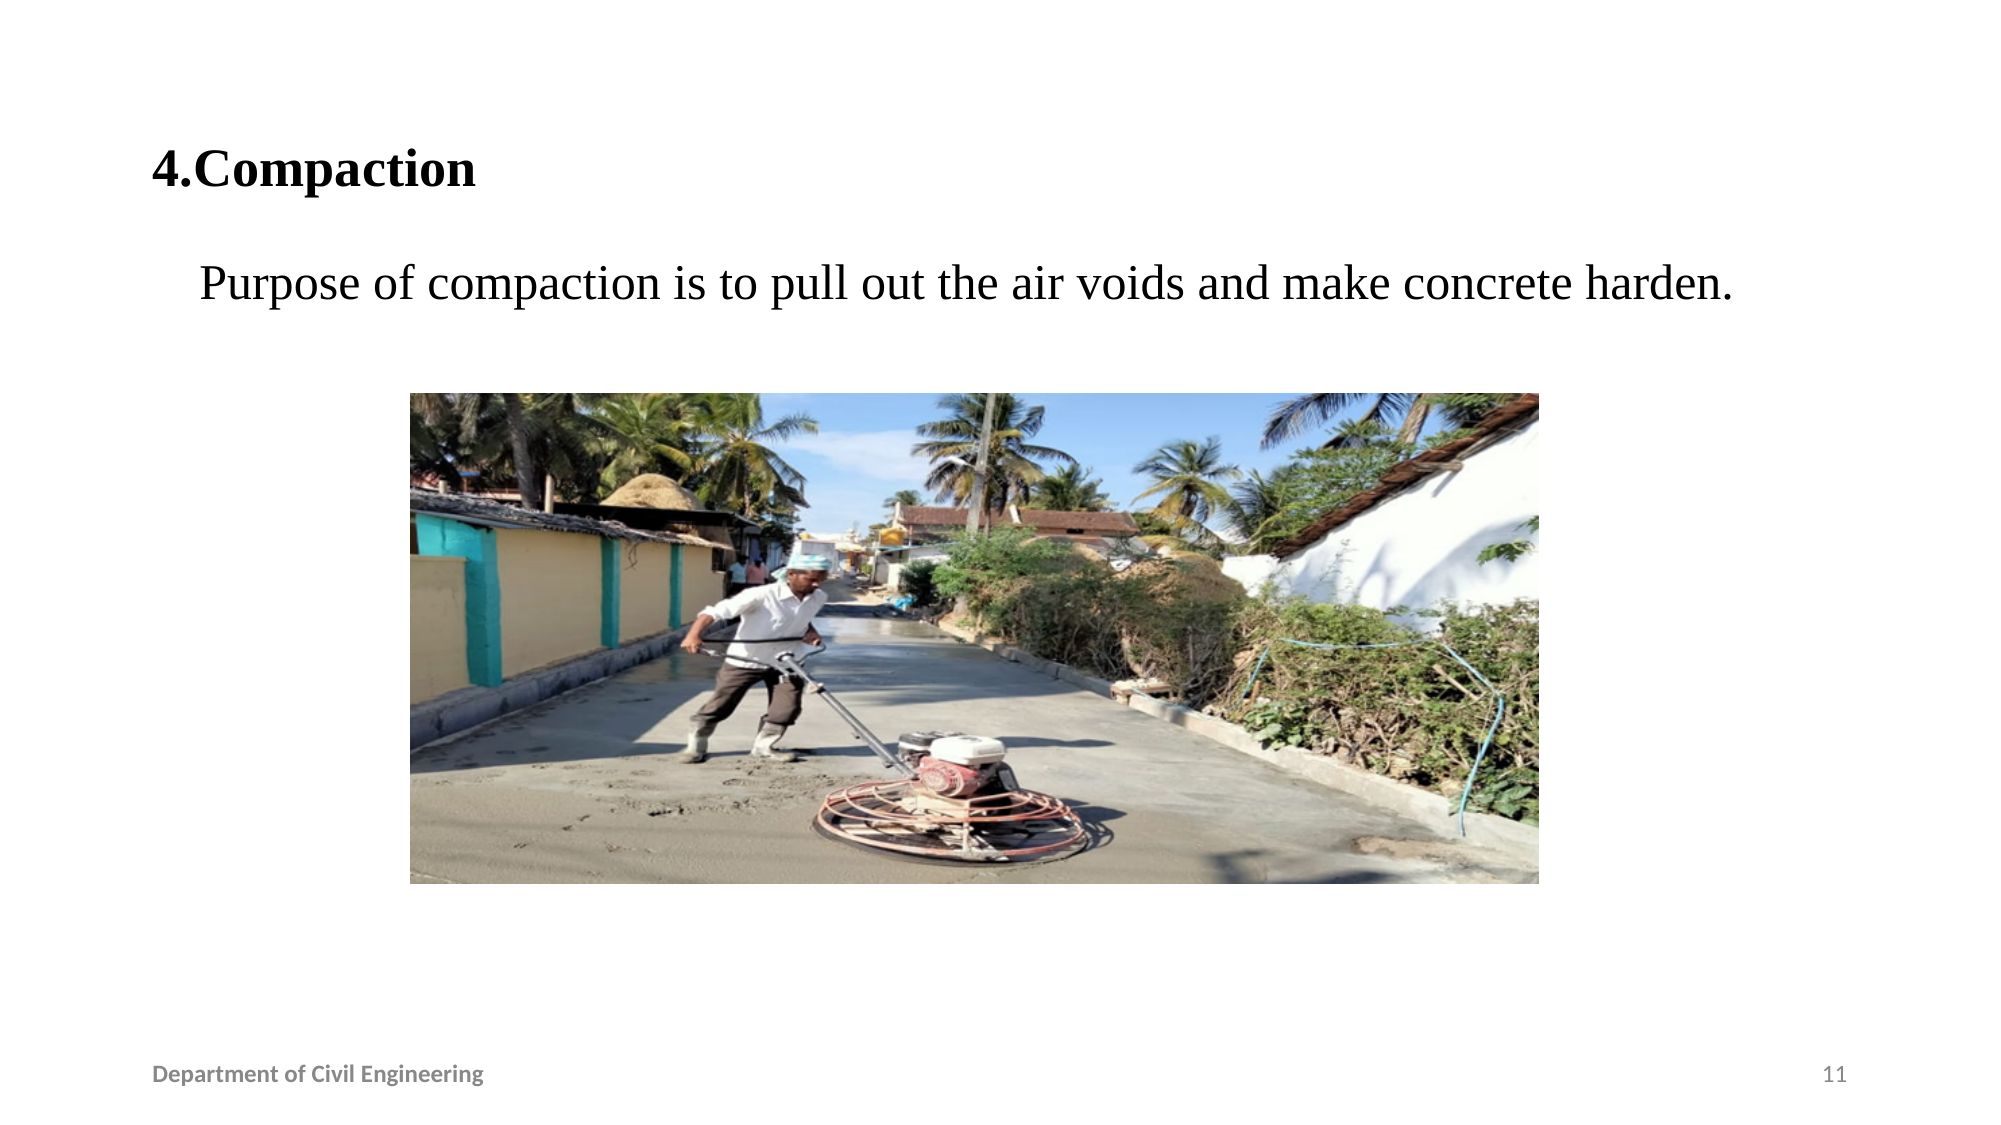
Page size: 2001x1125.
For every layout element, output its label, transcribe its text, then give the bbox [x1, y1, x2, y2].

list Purpose of compaction is to pull out the air voids and make concrete harden. [146, 248, 1872, 963]
footer Department of Civil Engineering [137, 1042, 1787, 1103]
picture [410, 393, 1539, 884]
slide_number 11 [1787, 1042, 1863, 1103]
title 4.Compaction [137, 59, 1863, 278]
